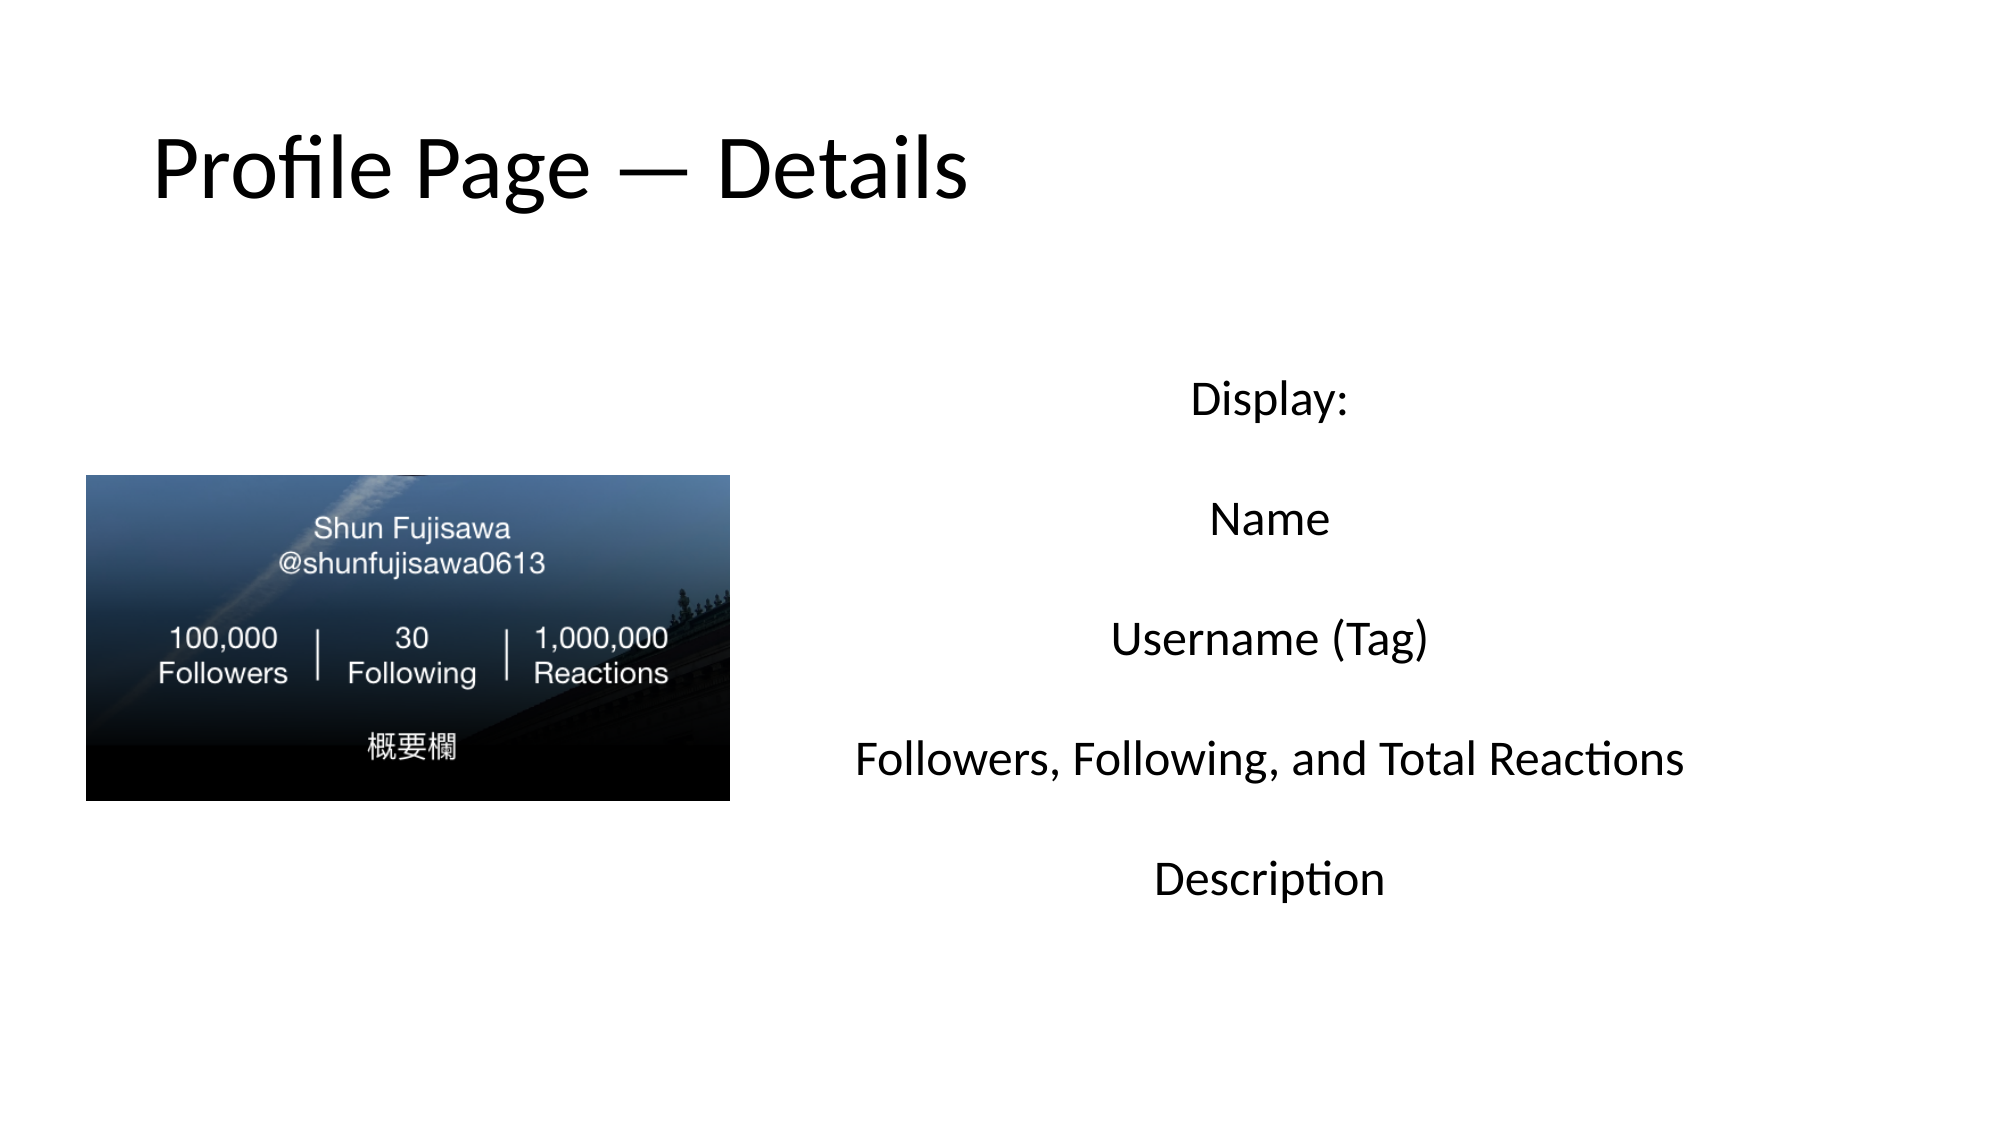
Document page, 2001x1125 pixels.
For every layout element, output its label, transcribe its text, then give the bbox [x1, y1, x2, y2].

title Profile Page — Details [137, 59, 1863, 278]
text_box Display: Name Username (Tag) Followers, Following, and Total Reactions Description [680, 357, 1860, 913]
picture [86, 474, 730, 802]
